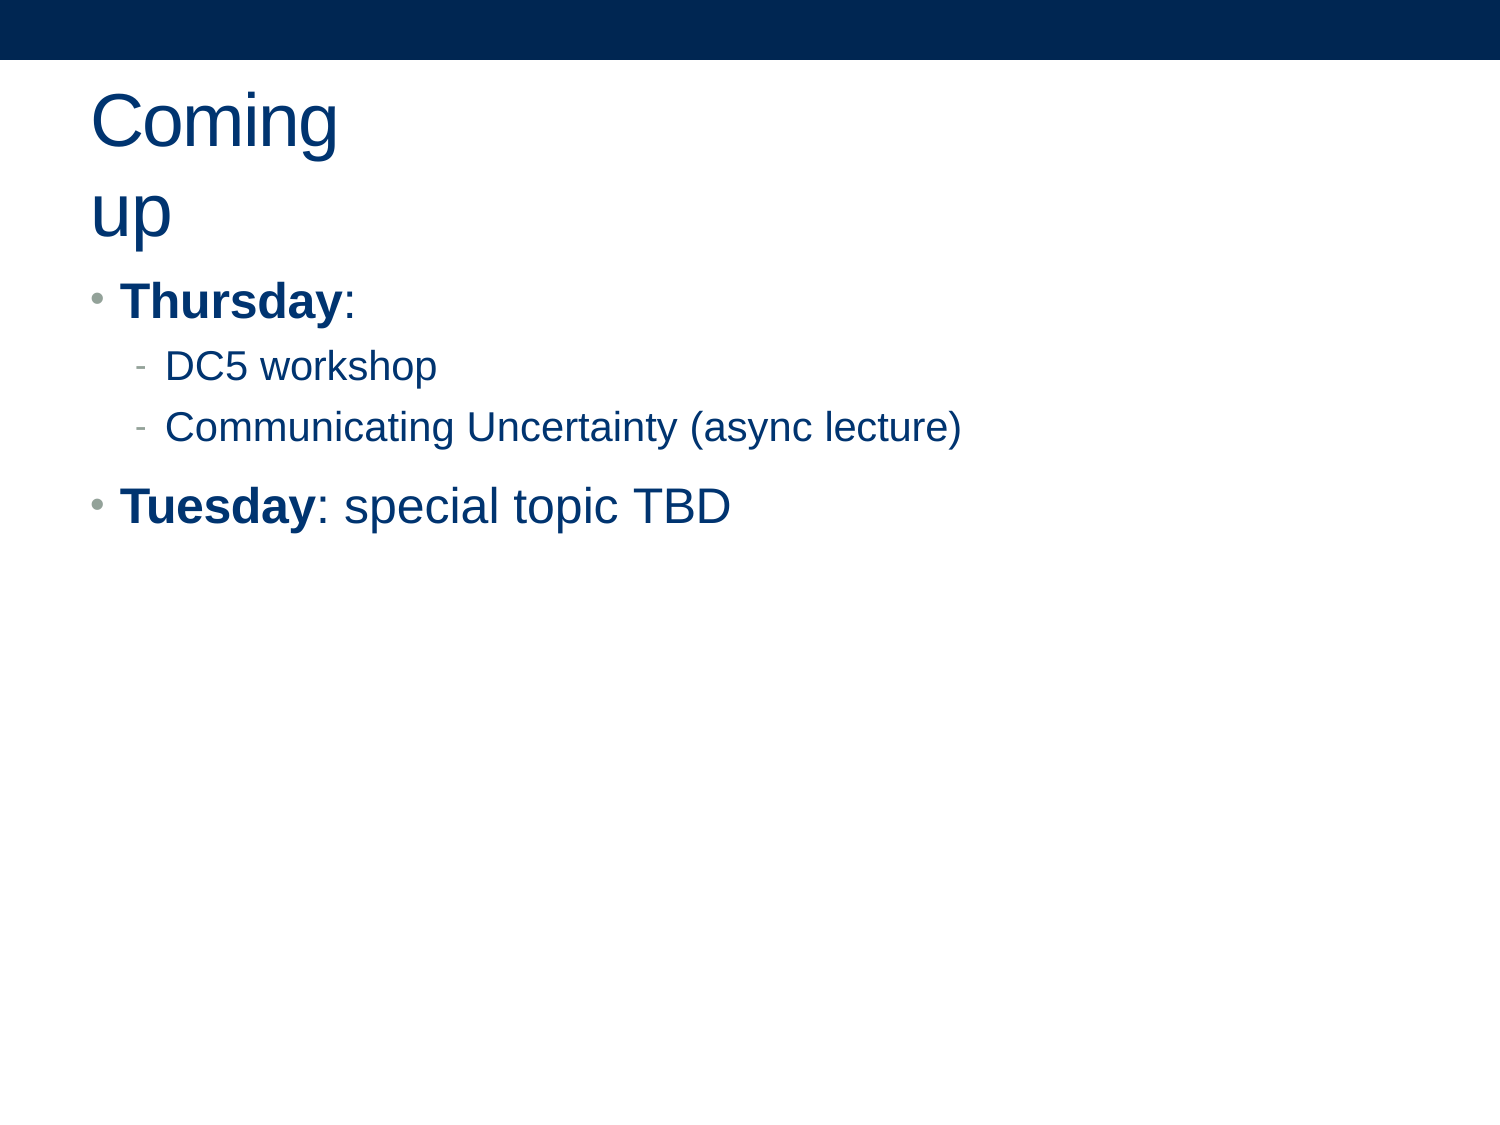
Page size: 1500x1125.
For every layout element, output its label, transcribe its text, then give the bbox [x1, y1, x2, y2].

title Coming up [87, 69, 438, 252]
list Thursday: DC5 workshop Communicating Uncertainty (async lecture) Tuesday: special topic TBD [87, 252, 964, 906]
